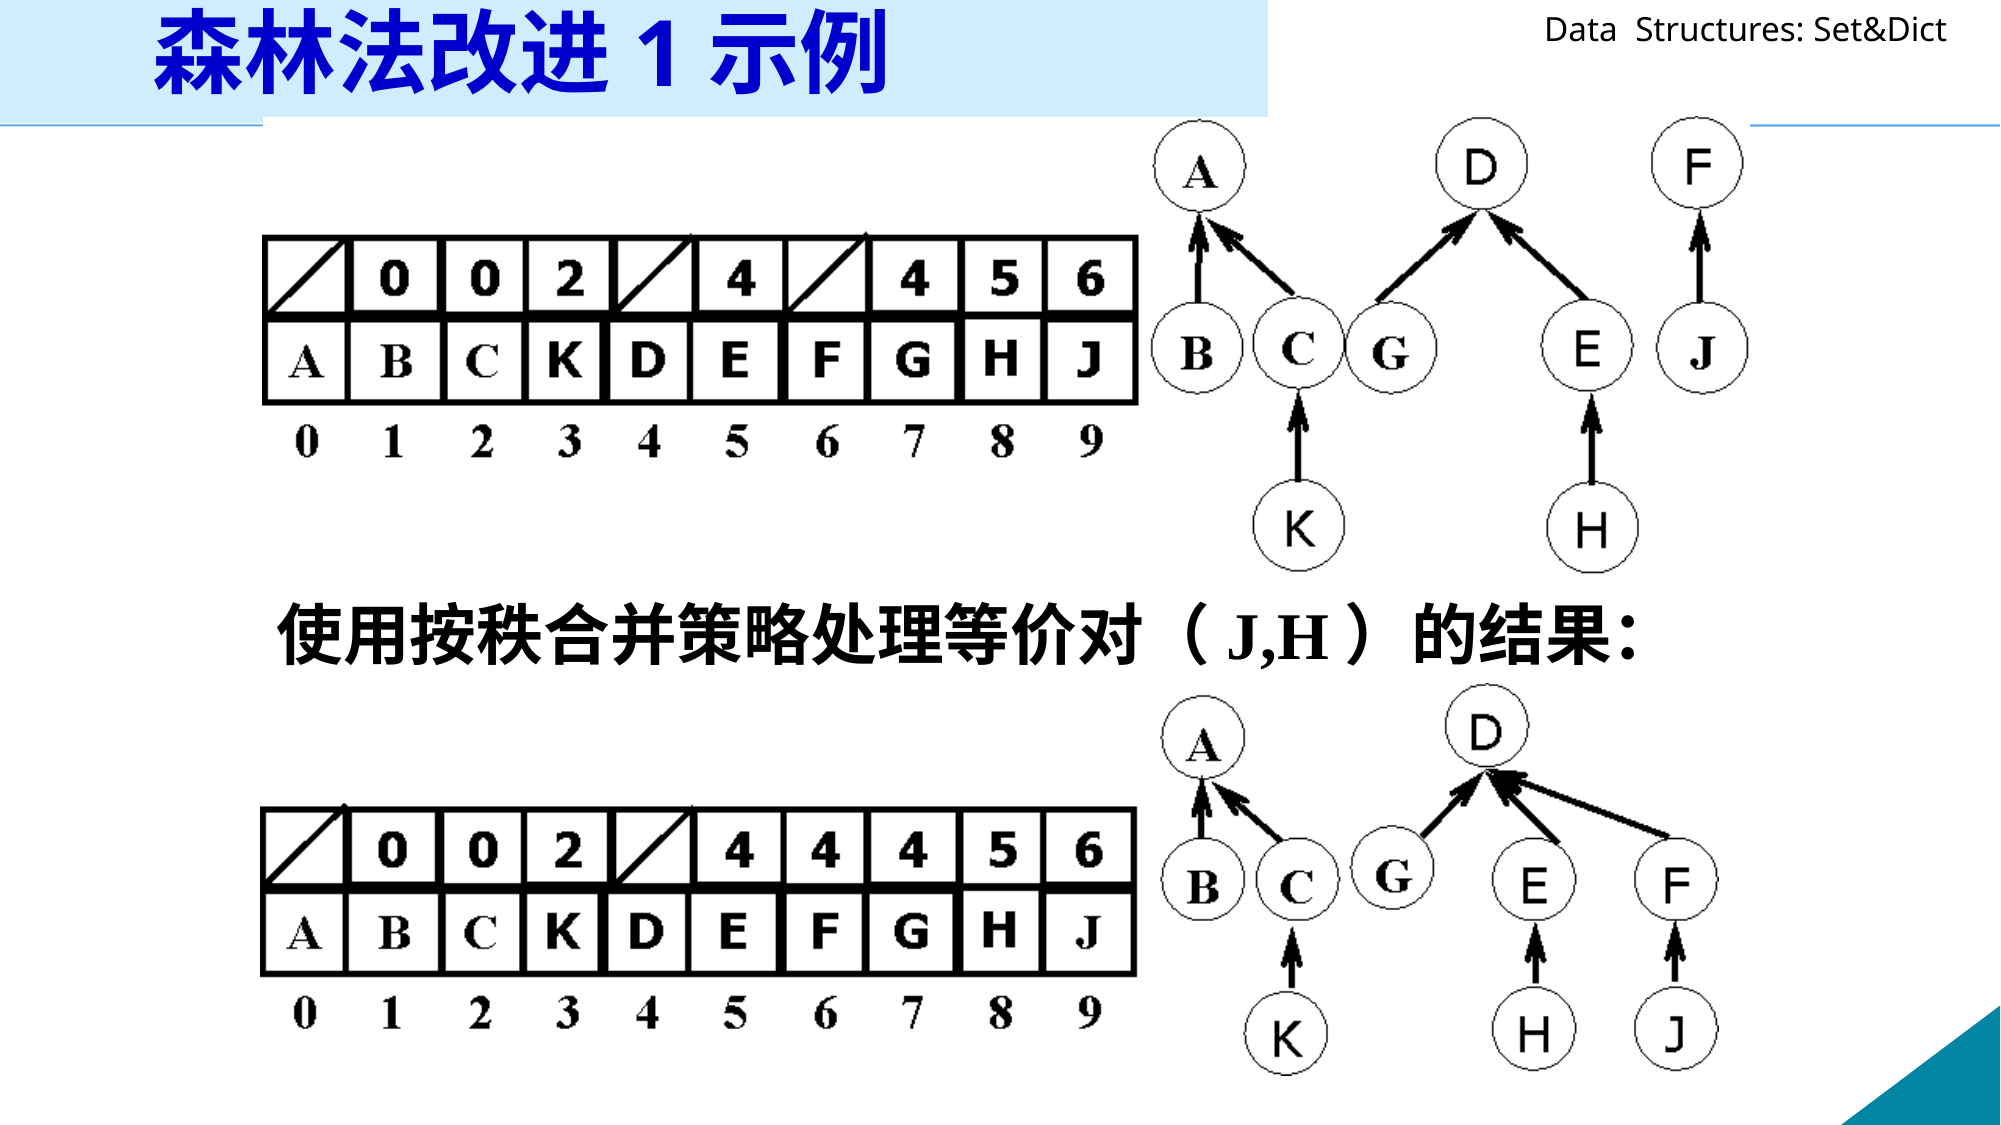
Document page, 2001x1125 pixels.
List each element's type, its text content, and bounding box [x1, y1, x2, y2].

picture [262, 116, 1750, 575]
title 森林法改进1示例 [138, 0, 1413, 120]
picture [260, 683, 1719, 1076]
text_box 使用按秩合并策略处理等价对（J,H）的结果： [261, 569, 1721, 681]
